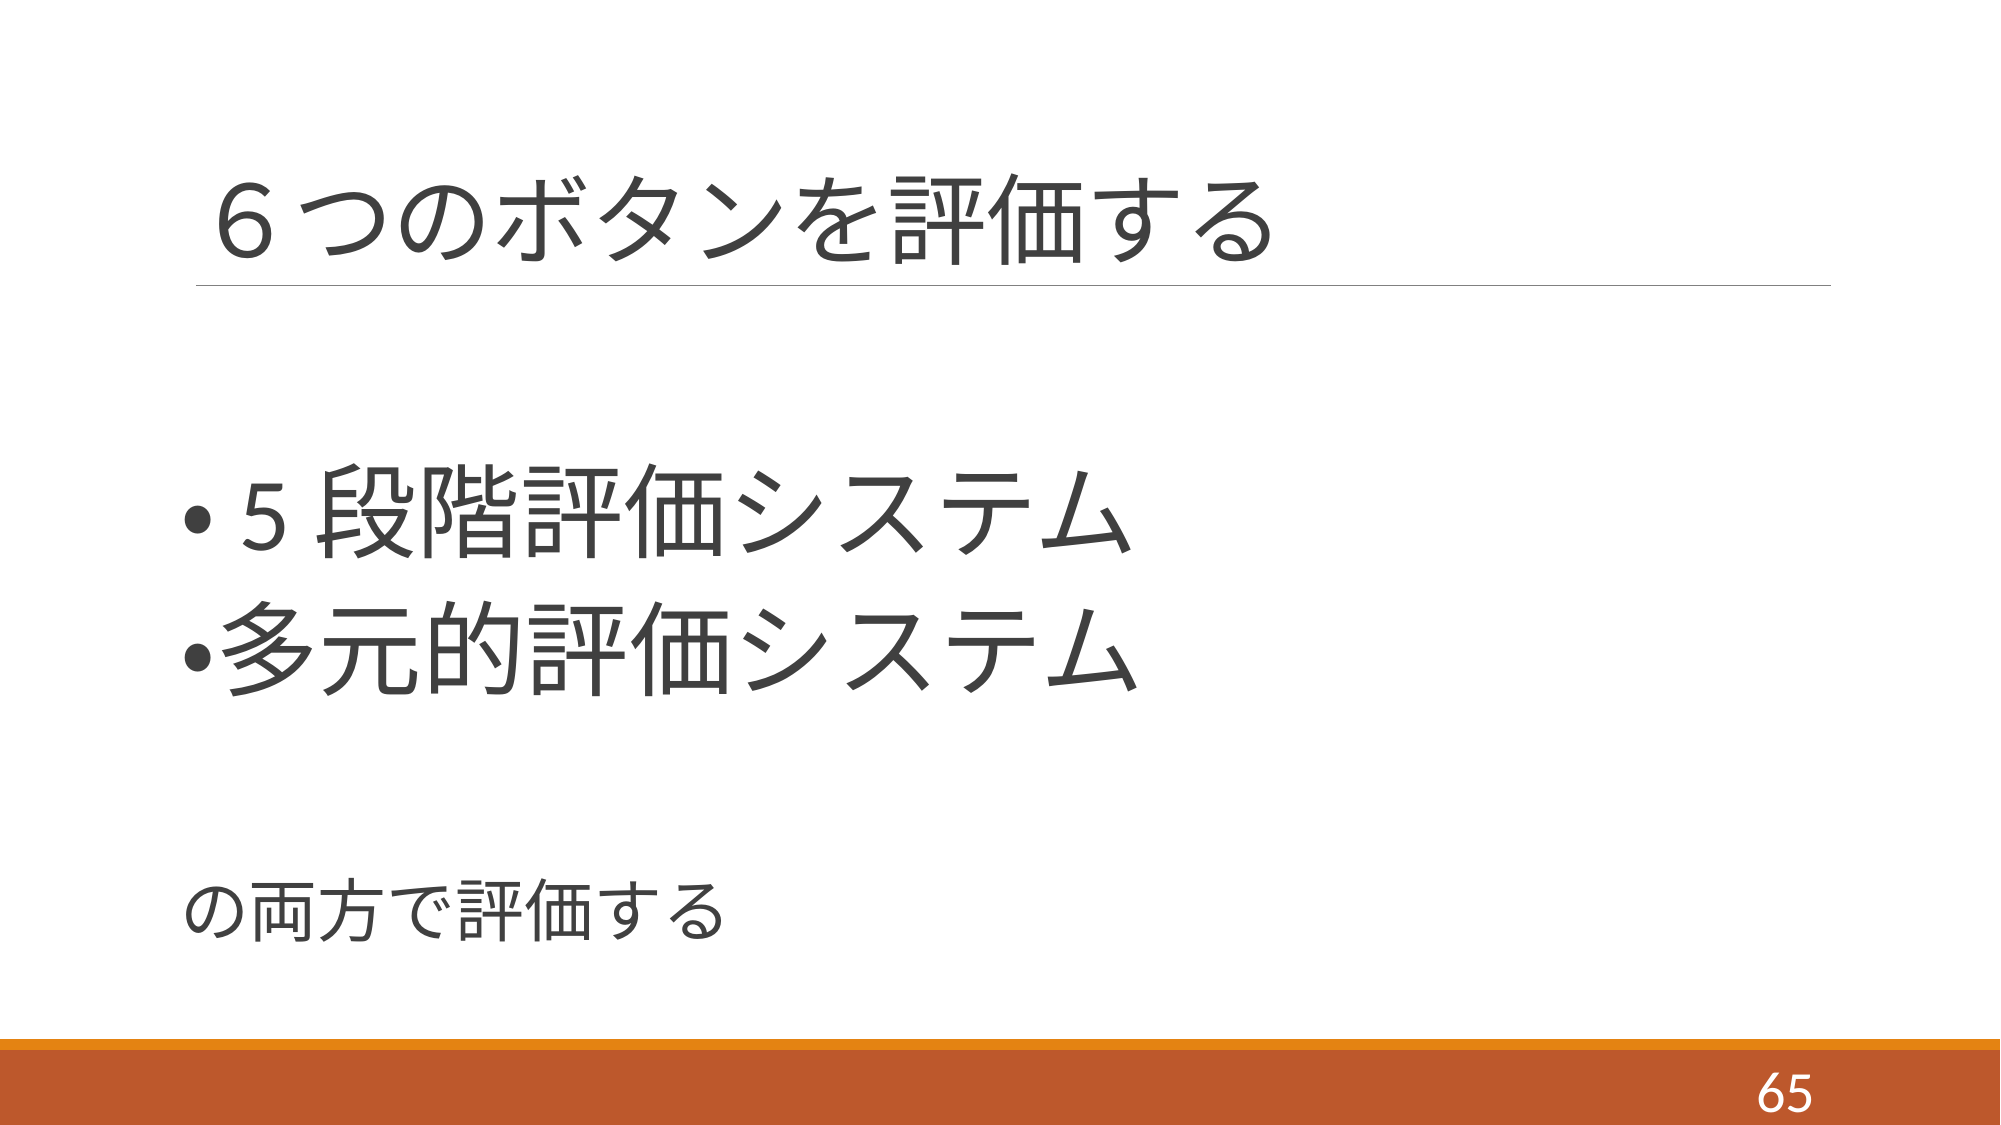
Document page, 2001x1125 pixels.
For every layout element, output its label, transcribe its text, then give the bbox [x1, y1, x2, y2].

slide_number 64 [1414, 1059, 1830, 1120]
list ・5段階評価システム ・多元的評価システム の両方で評価する [180, 302, 1830, 963]
title ６つのボタンを評価する [180, 47, 1830, 285]
